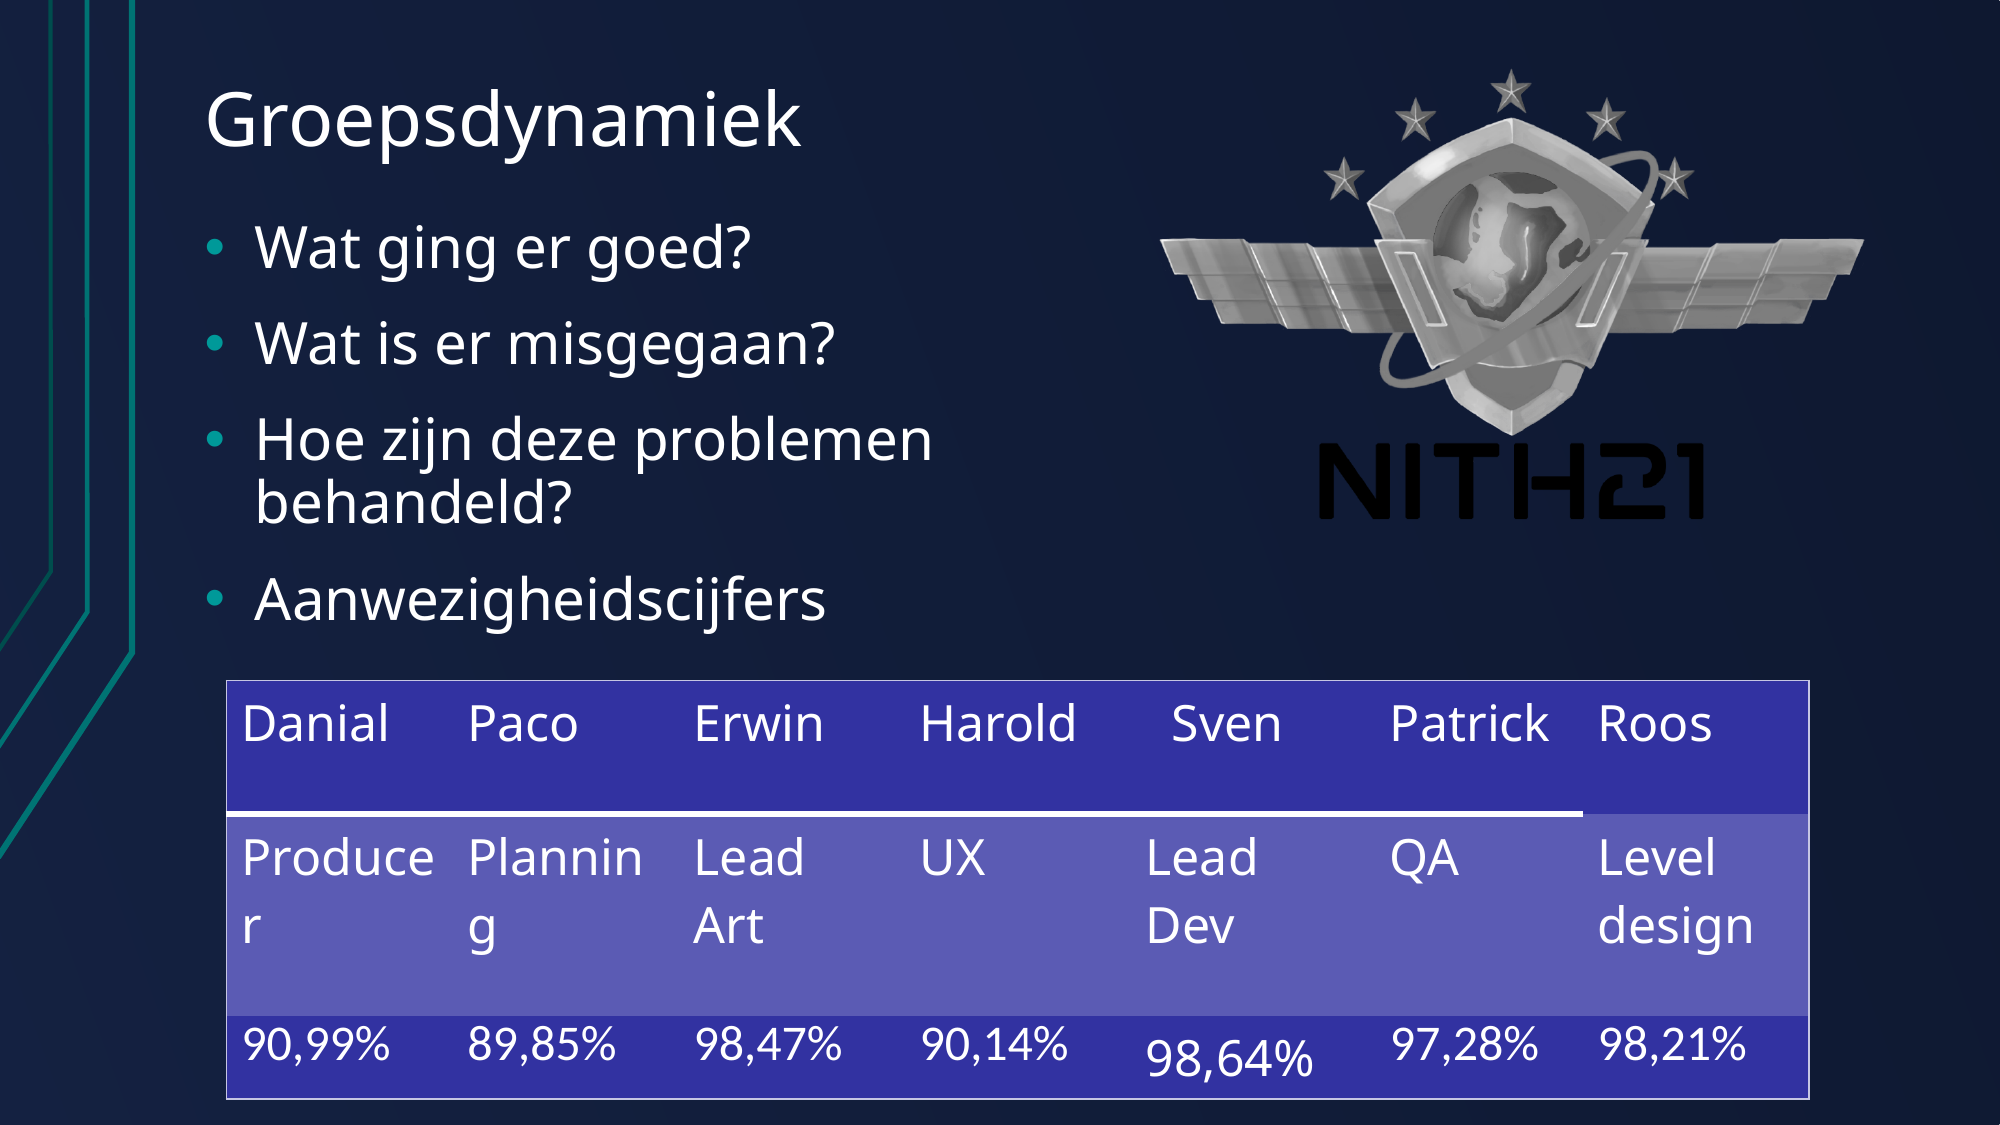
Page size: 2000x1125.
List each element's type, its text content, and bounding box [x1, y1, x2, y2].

table_cell 97,28% [1375, 1016, 1583, 1098]
table_cell Planning [452, 817, 678, 1016]
list Wat ging er goed? Wat is er misgegaan? Hoe zijn deze problemen behandeld? Aanwezigheidscijfers [184, 208, 1018, 941]
table_cell 98,47% [678, 1016, 905, 1098]
table_cell Lead Art [678, 817, 905, 1016]
table_cell 90,14% [905, 1016, 1131, 1098]
table_header Danial [227, 681, 452, 811]
table_cell Producer [227, 817, 452, 1016]
table_header Patrick [1375, 681, 1583, 811]
table_header Roos [1583, 681, 1808, 814]
table_cell QA [1375, 817, 1583, 1016]
table_cell 98,21% [1583, 1016, 1808, 1098]
table_header Harold [905, 681, 1131, 811]
picture [990, 17, 2000, 540]
table_cell 89,85% [452, 1016, 678, 1098]
table_cell 90,99% [227, 1016, 452, 1098]
table_cell 98,64% [1131, 1016, 1375, 1098]
table_header Paco [452, 681, 678, 811]
title Groepsdynamiek [184, 0, 1885, 173]
table_cell UX [905, 817, 1131, 1016]
table_header Sven [1131, 681, 1375, 811]
table_cell Lead Dev [1131, 817, 1375, 1016]
table_cell Level design [1583, 814, 1808, 1016]
table_header Erwin [678, 681, 905, 811]
